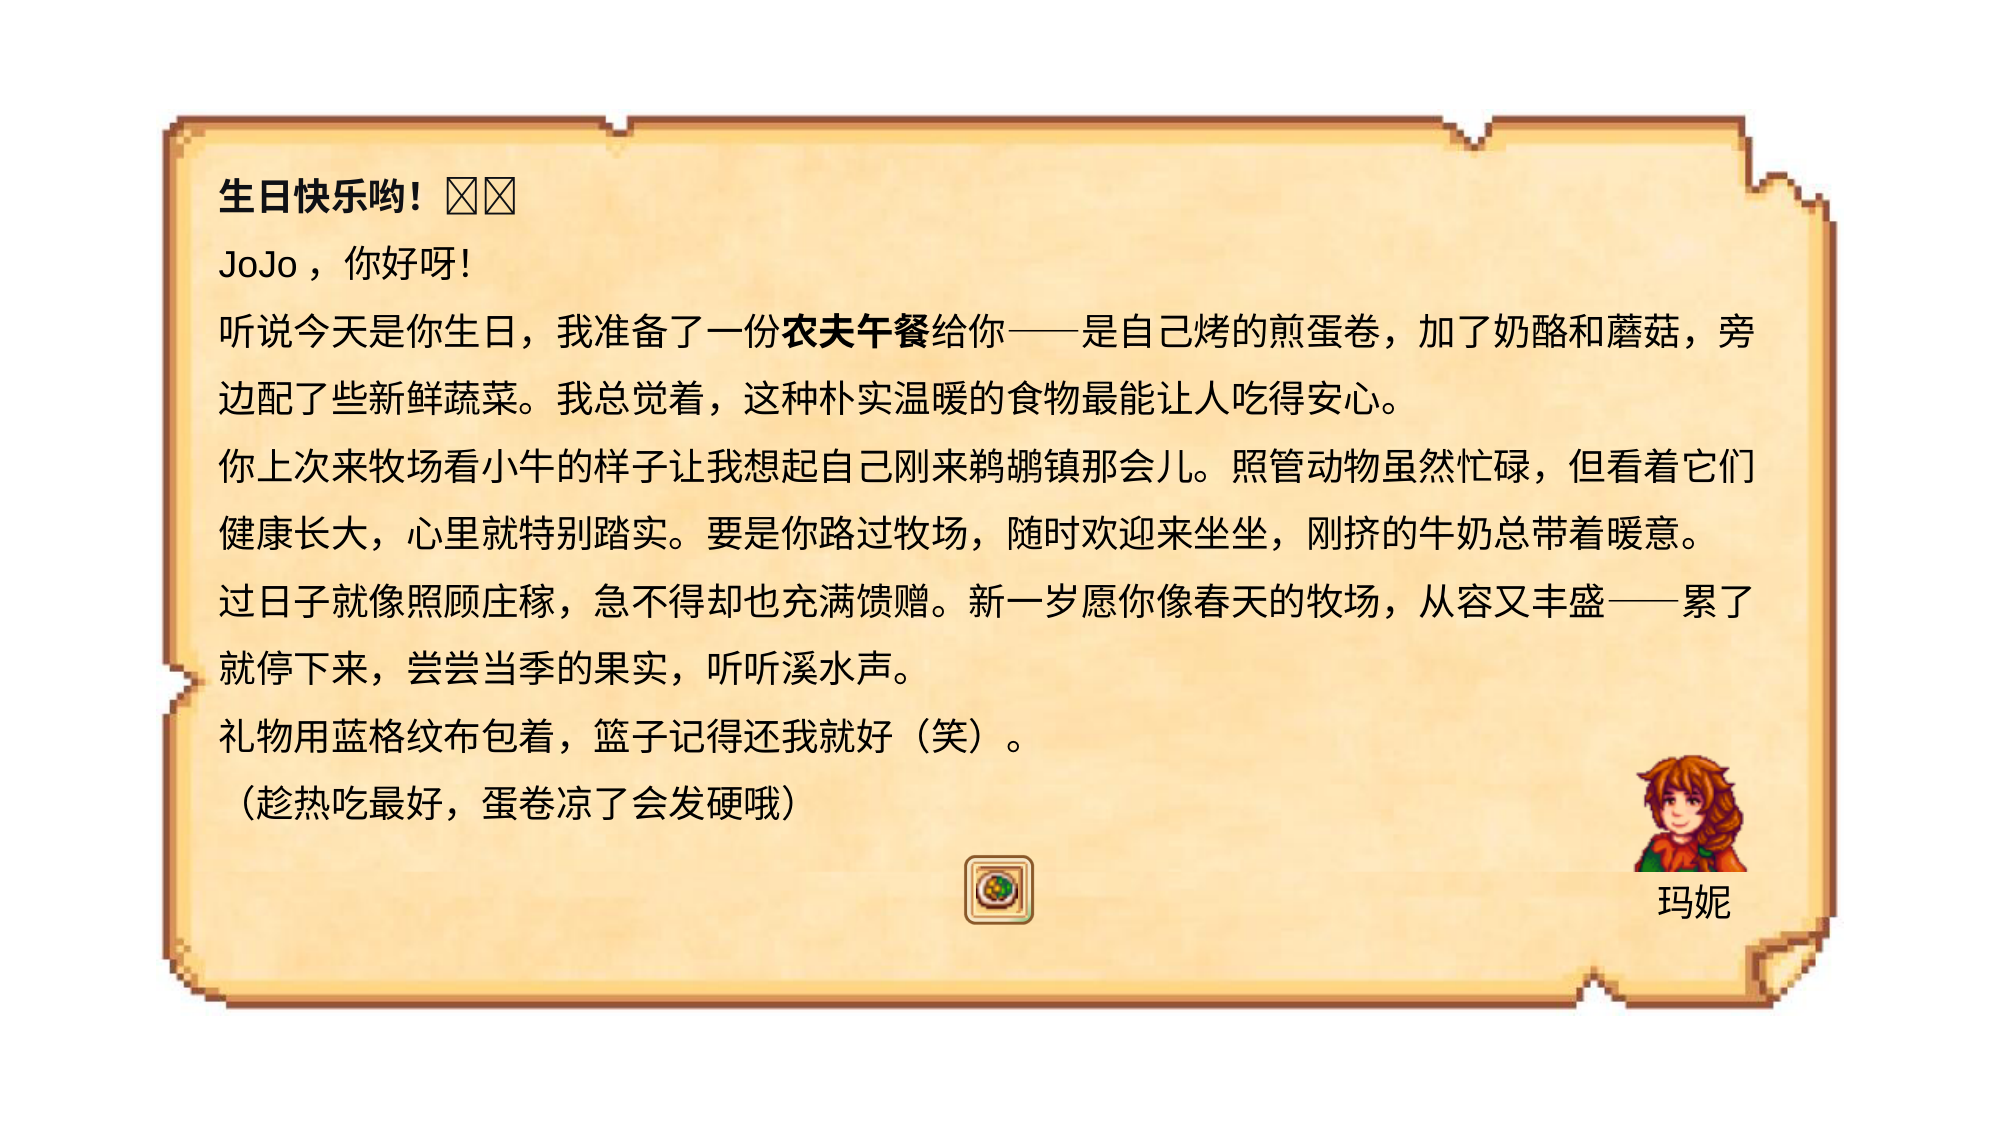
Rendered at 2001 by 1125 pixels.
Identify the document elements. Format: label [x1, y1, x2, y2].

picture [156, 109, 1844, 1016]
